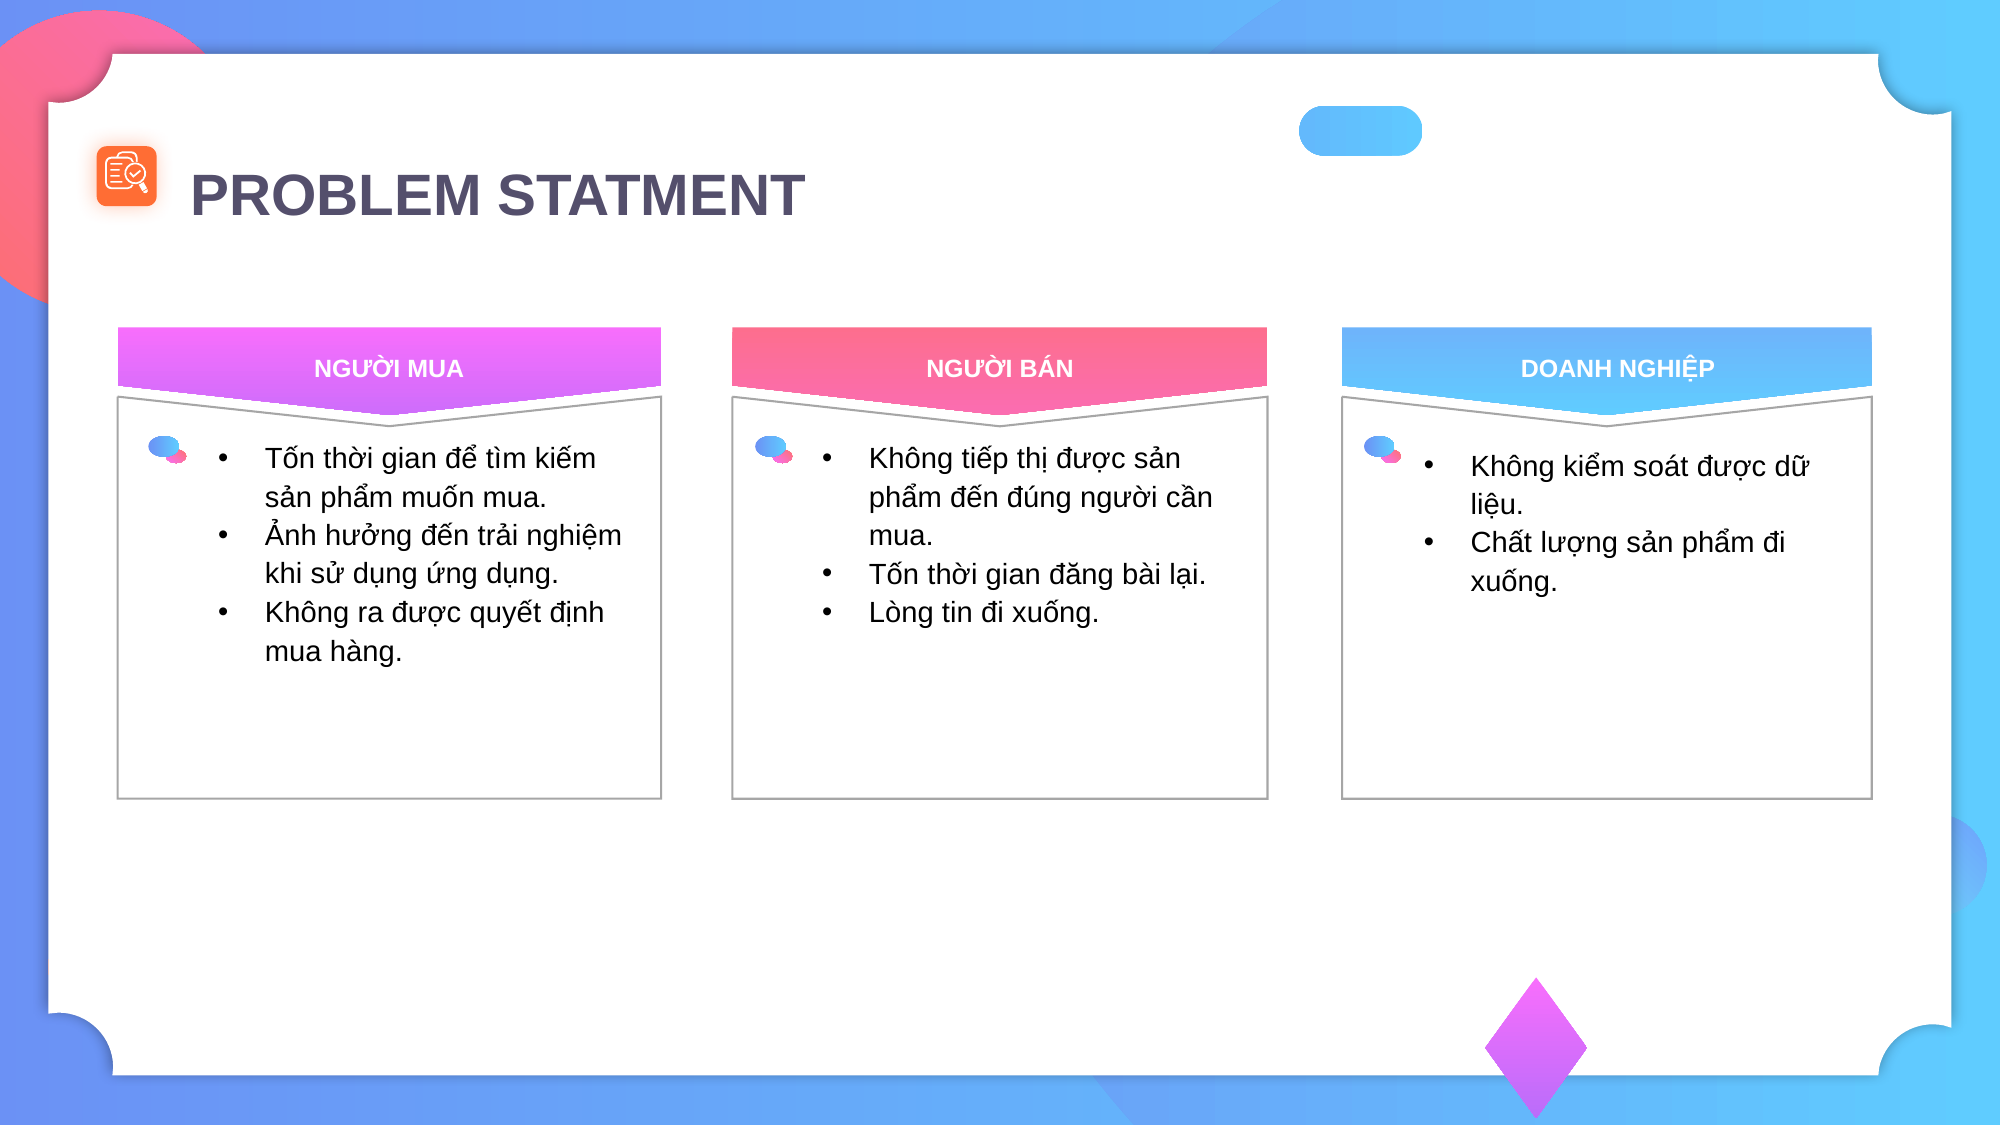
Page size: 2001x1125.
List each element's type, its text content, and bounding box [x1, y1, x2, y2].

text_box NGƯỜI MUA [214, 337, 565, 398]
text_box [732, 327, 1268, 396]
text_box [1454, 398, 1760, 416]
text_box [117, 327, 662, 396]
text_box [233, 398, 546, 416]
text_box [116, 395, 663, 800]
text_box [1363, 435, 1396, 458]
text_box Không kiểm soát được dữ liệu. Chất lượng sản phẩm đi xuống. [1409, 436, 1863, 605]
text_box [755, 436, 793, 463]
text_box [731, 395, 1269, 800]
text_box [1298, 104, 1424, 157]
text_box PROBLEM STATMENT [176, 149, 887, 235]
text_box [1342, 327, 1872, 398]
text_box NGƯỜI BÁN [827, 337, 1173, 398]
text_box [148, 436, 187, 463]
text_box [1341, 395, 1873, 800]
text_box [846, 398, 1154, 416]
text_box Tốn thời gian để tìm kiếm sản phẩm muốn mua. Ảnh hưởng đến trải nghiệm khi sử dụng ứng dụng. Không ra được quyết định mua hàng. [203, 428, 651, 675]
text_box [1380, 449, 1403, 465]
text_box [95, 145, 158, 208]
text_box [105, 151, 148, 194]
text_box Không tiếp thị được sản phẩm đến đúng người cần mua. Tốn thời gian đăng bài lại. Lòng tin đi xuống. [807, 428, 1259, 636]
text_box DOANH NGHIỆP [1447, 337, 1789, 398]
